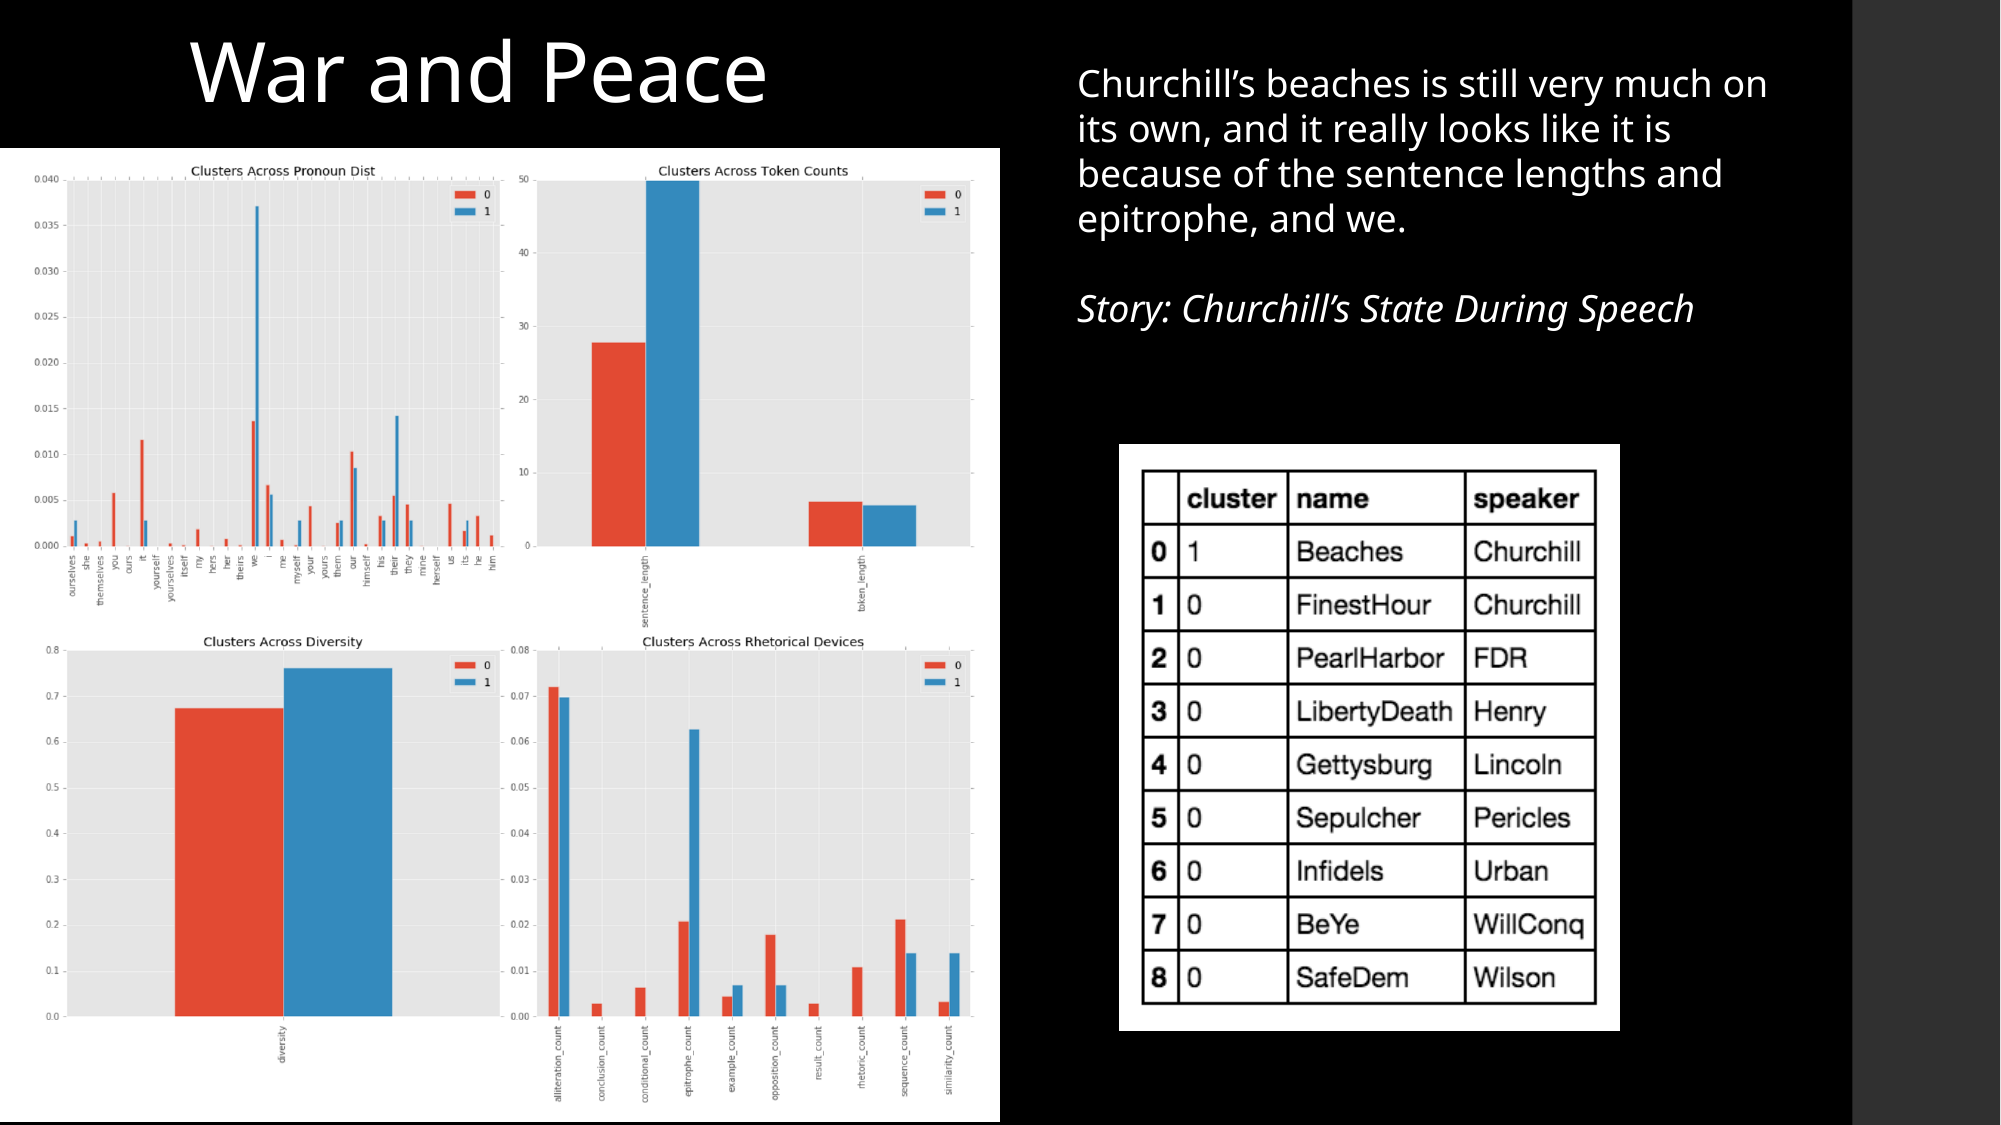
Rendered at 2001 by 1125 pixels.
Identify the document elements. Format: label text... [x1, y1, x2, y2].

picture [1133, 458, 1606, 1017]
picture [14, 161, 986, 1108]
text_box War and Peace [174, 12, 1170, 127]
text_box Churchill’s beaches is still very much on its own, and it really looks like it is because of the sentence lengths and epitrophe, and we. Story: Churchill’s State During Speech [1062, 52, 1793, 337]
